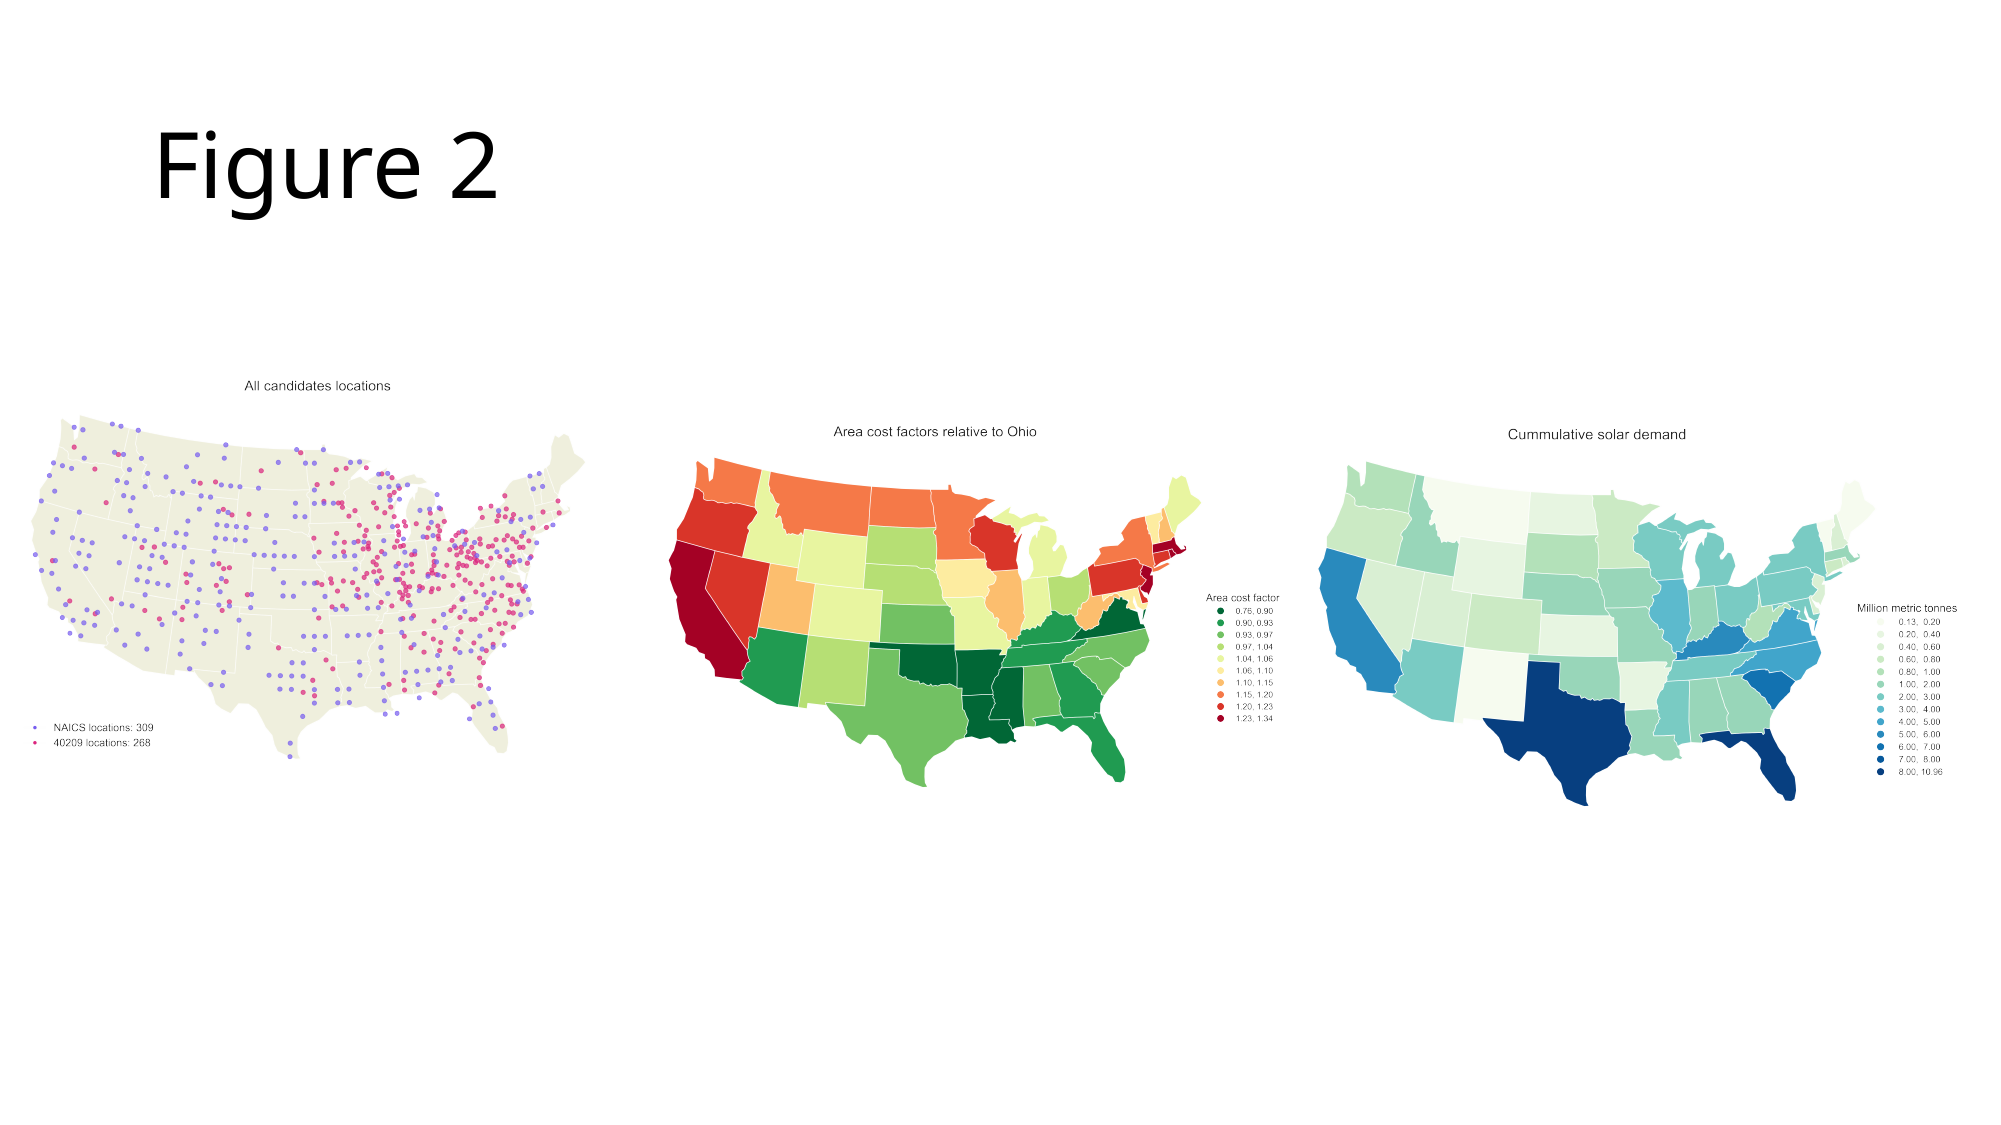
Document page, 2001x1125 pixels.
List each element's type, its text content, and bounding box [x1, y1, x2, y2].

picture [0, 344, 1983, 899]
title Figure 2 [137, 59, 1863, 278]
